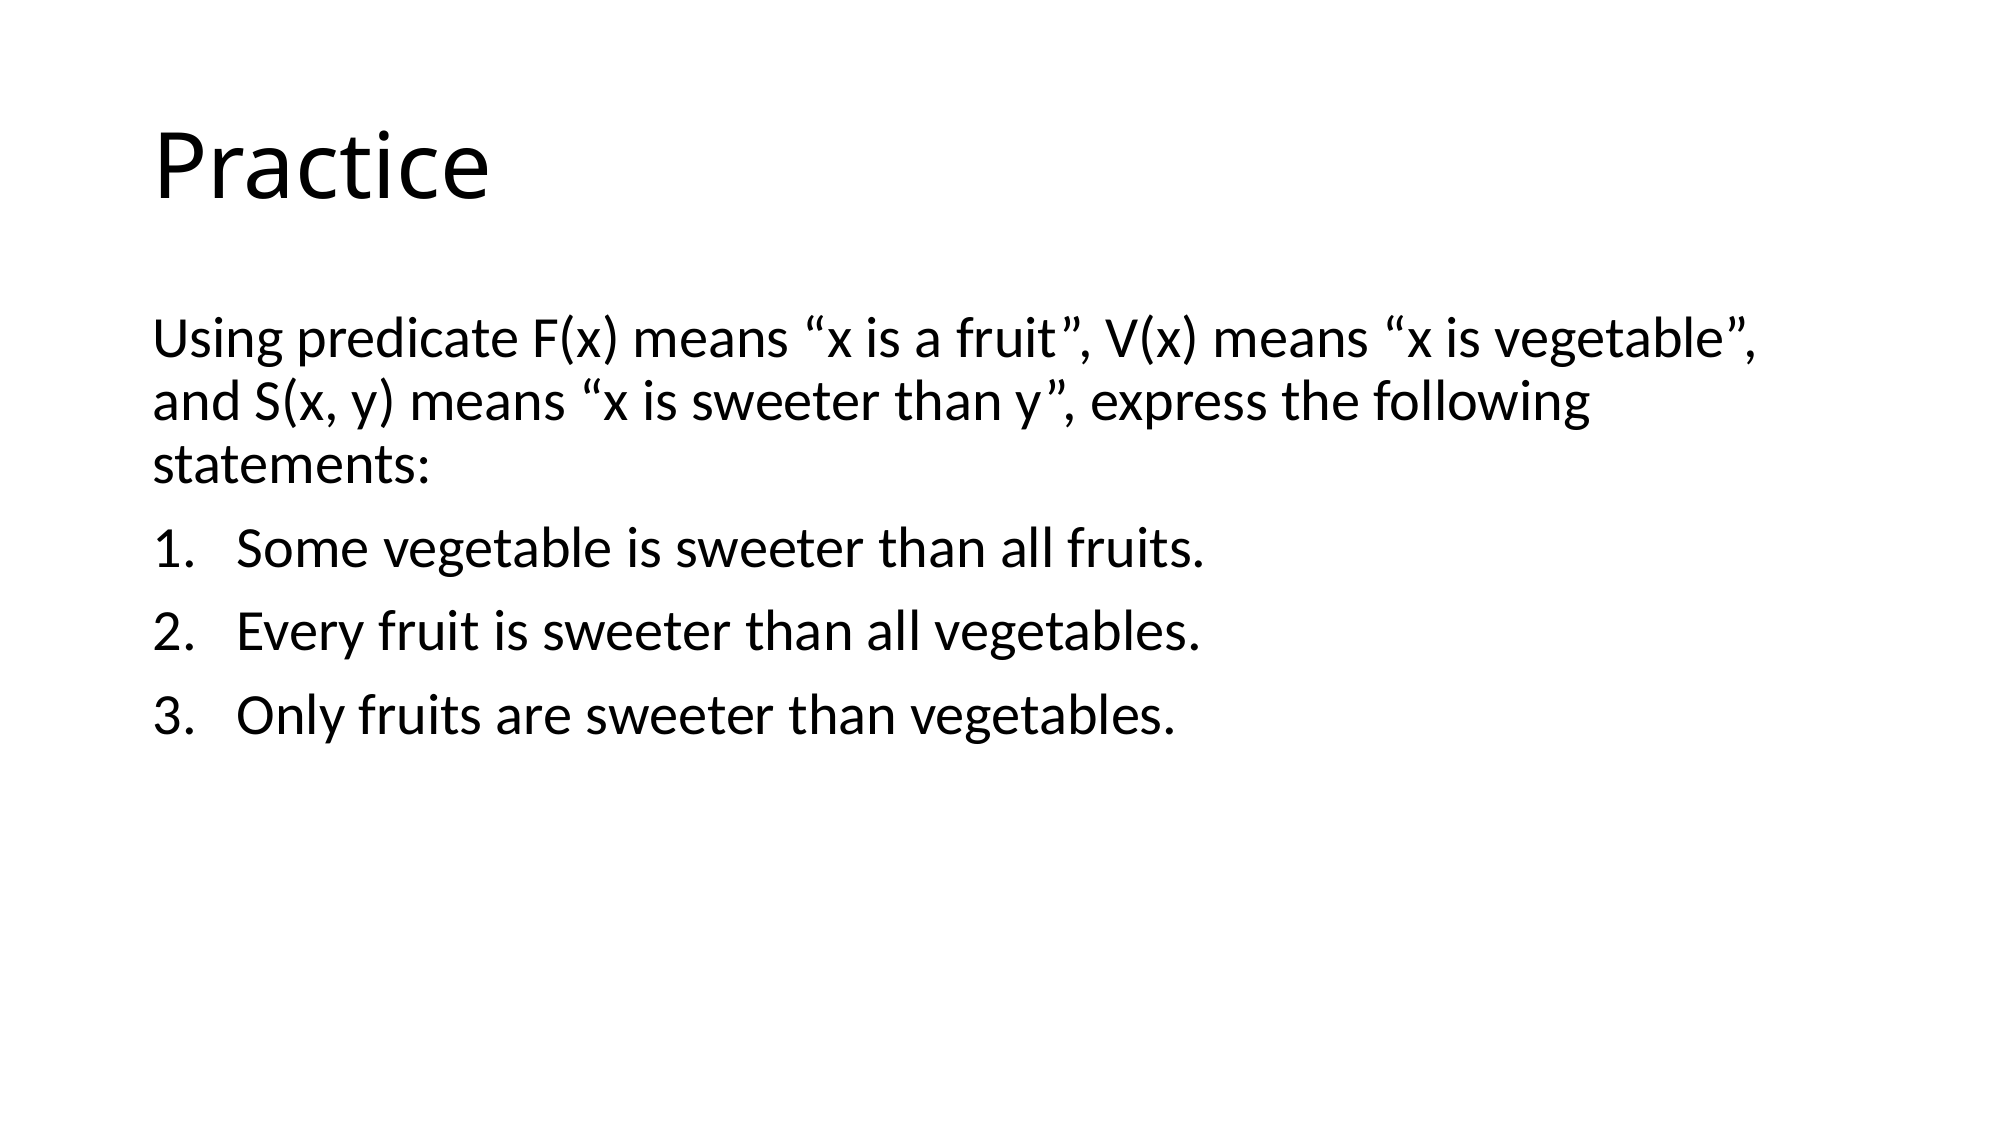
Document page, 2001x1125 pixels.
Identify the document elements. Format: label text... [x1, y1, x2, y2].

title Practice [137, 59, 1863, 278]
list Using predicate F(x) means “x is a fruit”, V(x) means “x is vegetable”, and S(x, y) means “x is sweeter than y”, express the following statements: Some vegetable is sweeter than all fruits. Every fruit is sweeter than all vegetables. Only fruits are sweeter than vegetables. [137, 299, 1863, 1014]
